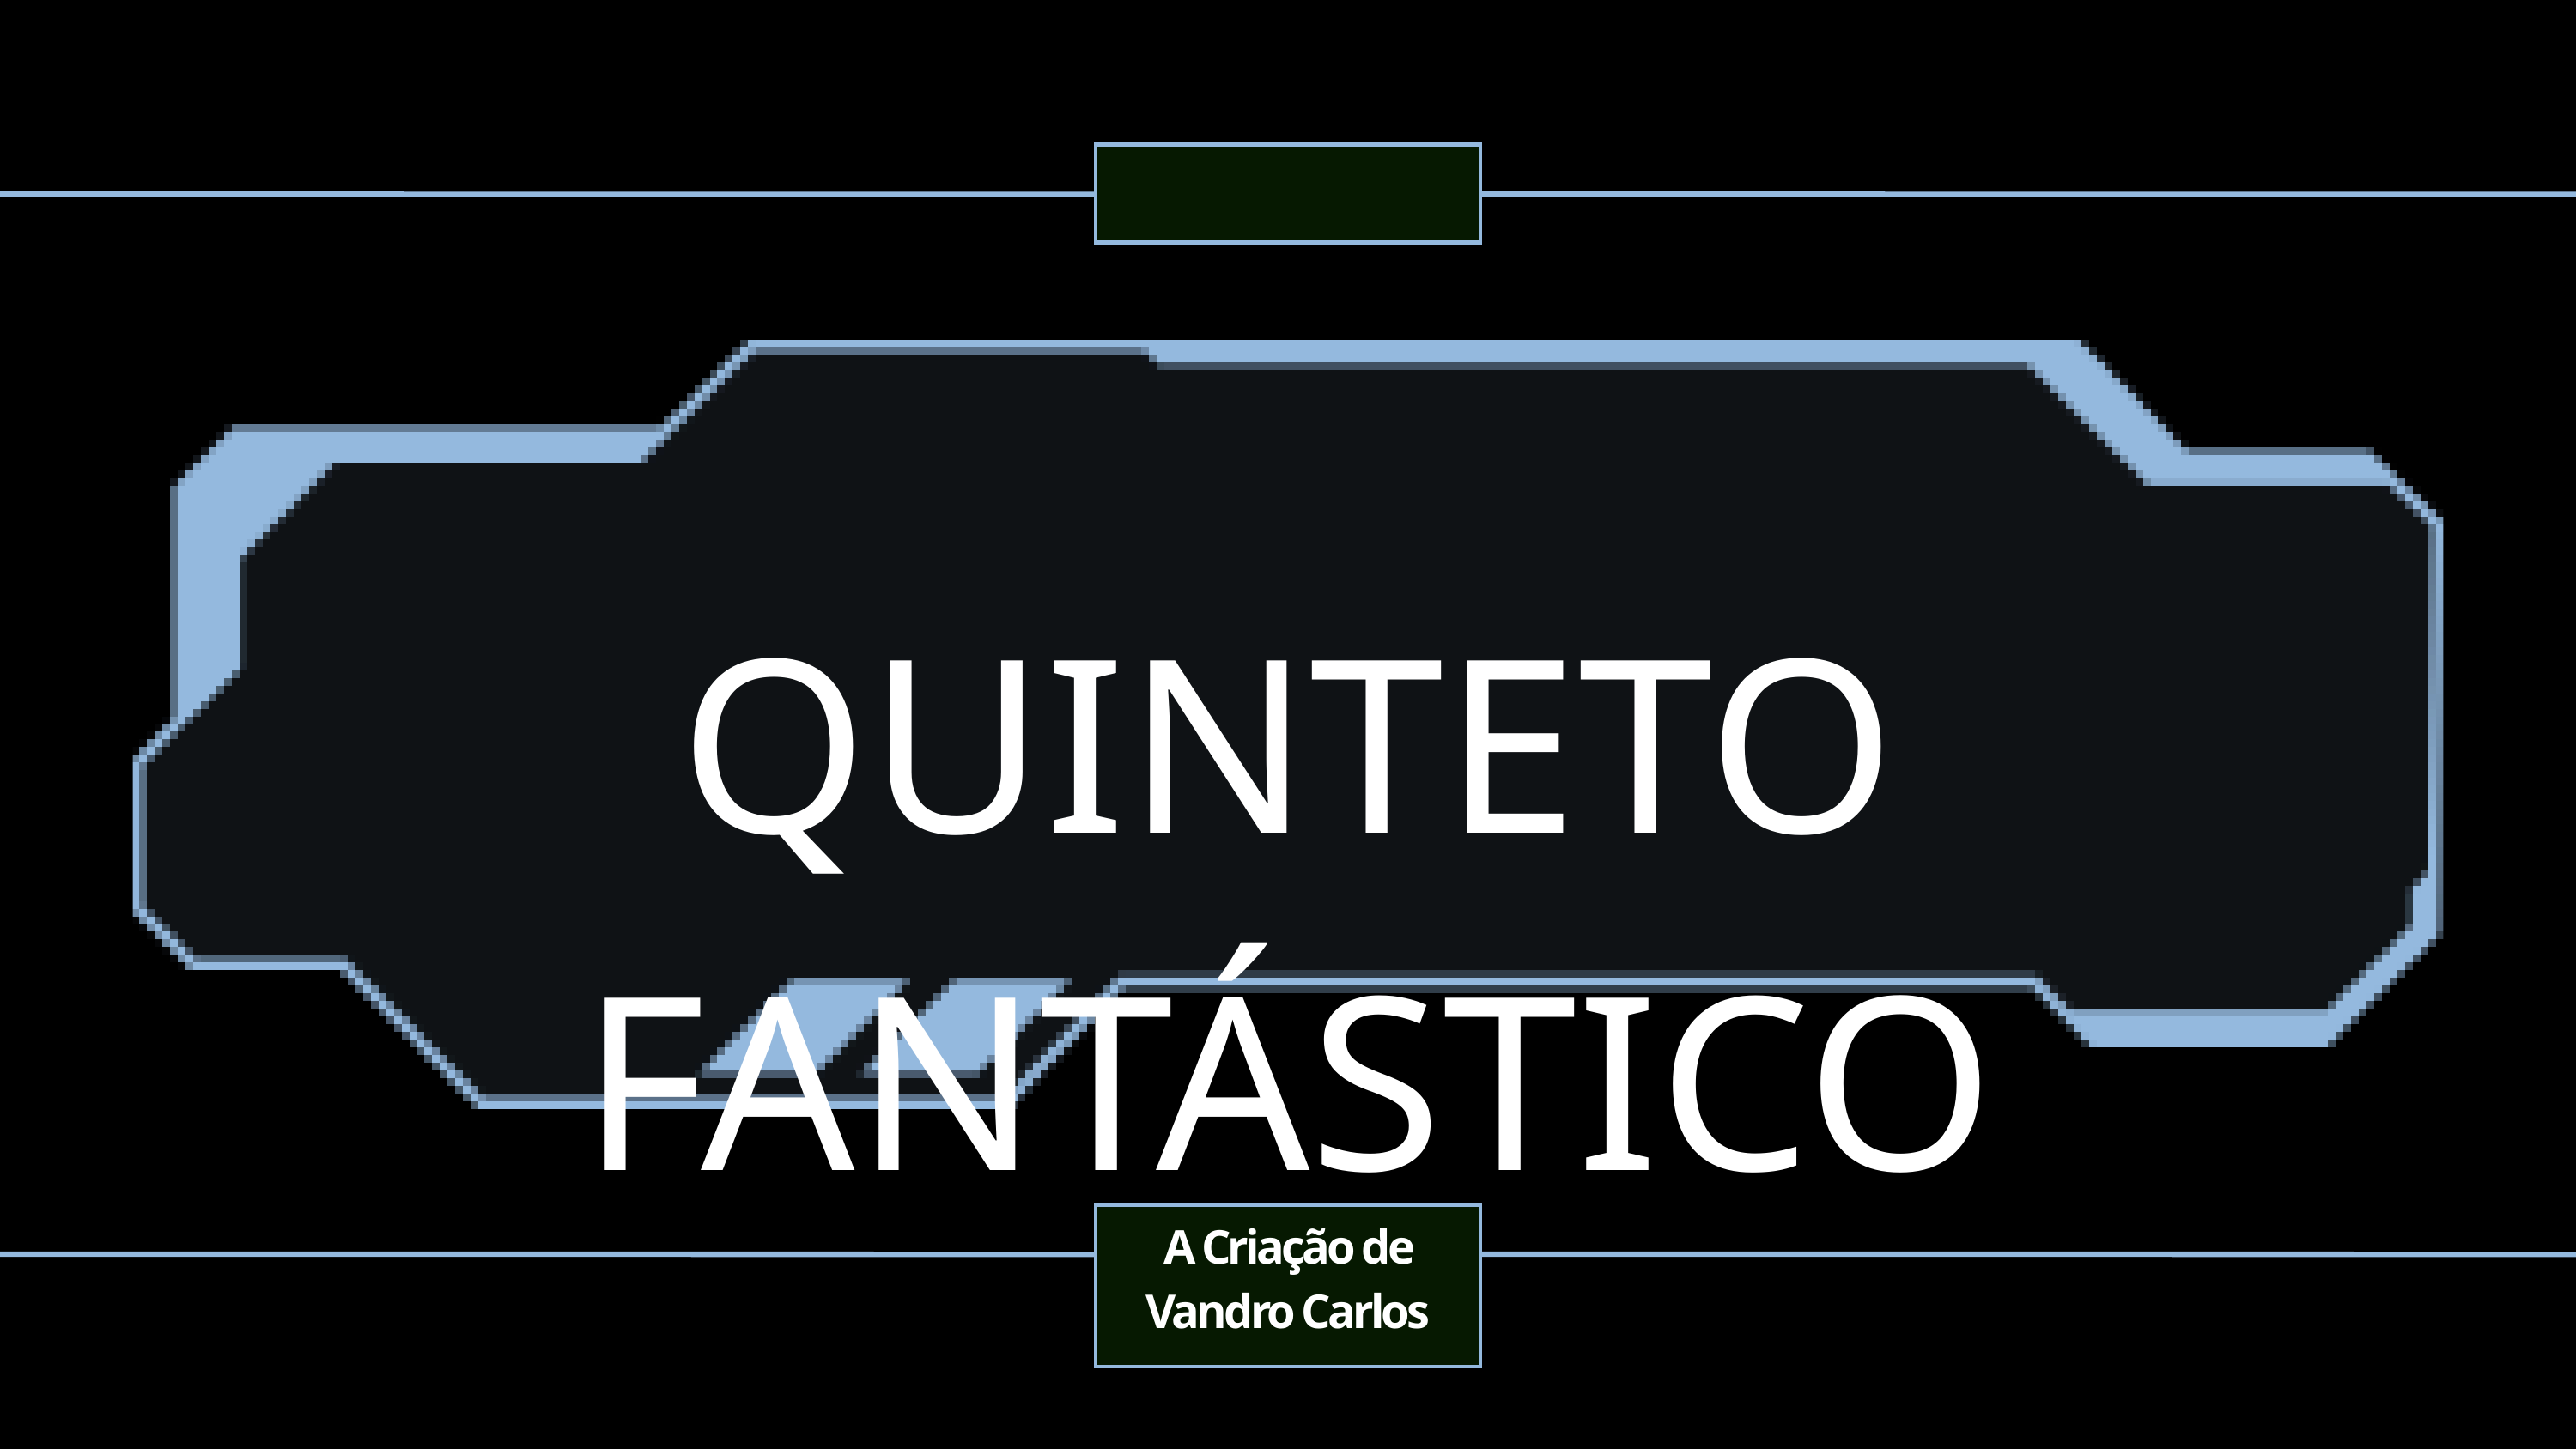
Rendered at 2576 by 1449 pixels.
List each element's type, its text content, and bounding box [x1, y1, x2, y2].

text_box [132, 340, 2444, 1109]
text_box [0, 1204, 2576, 1367]
text_box QUINTETO FANTÁSTICO [304, 543, 2272, 1202]
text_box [0, 144, 2576, 243]
